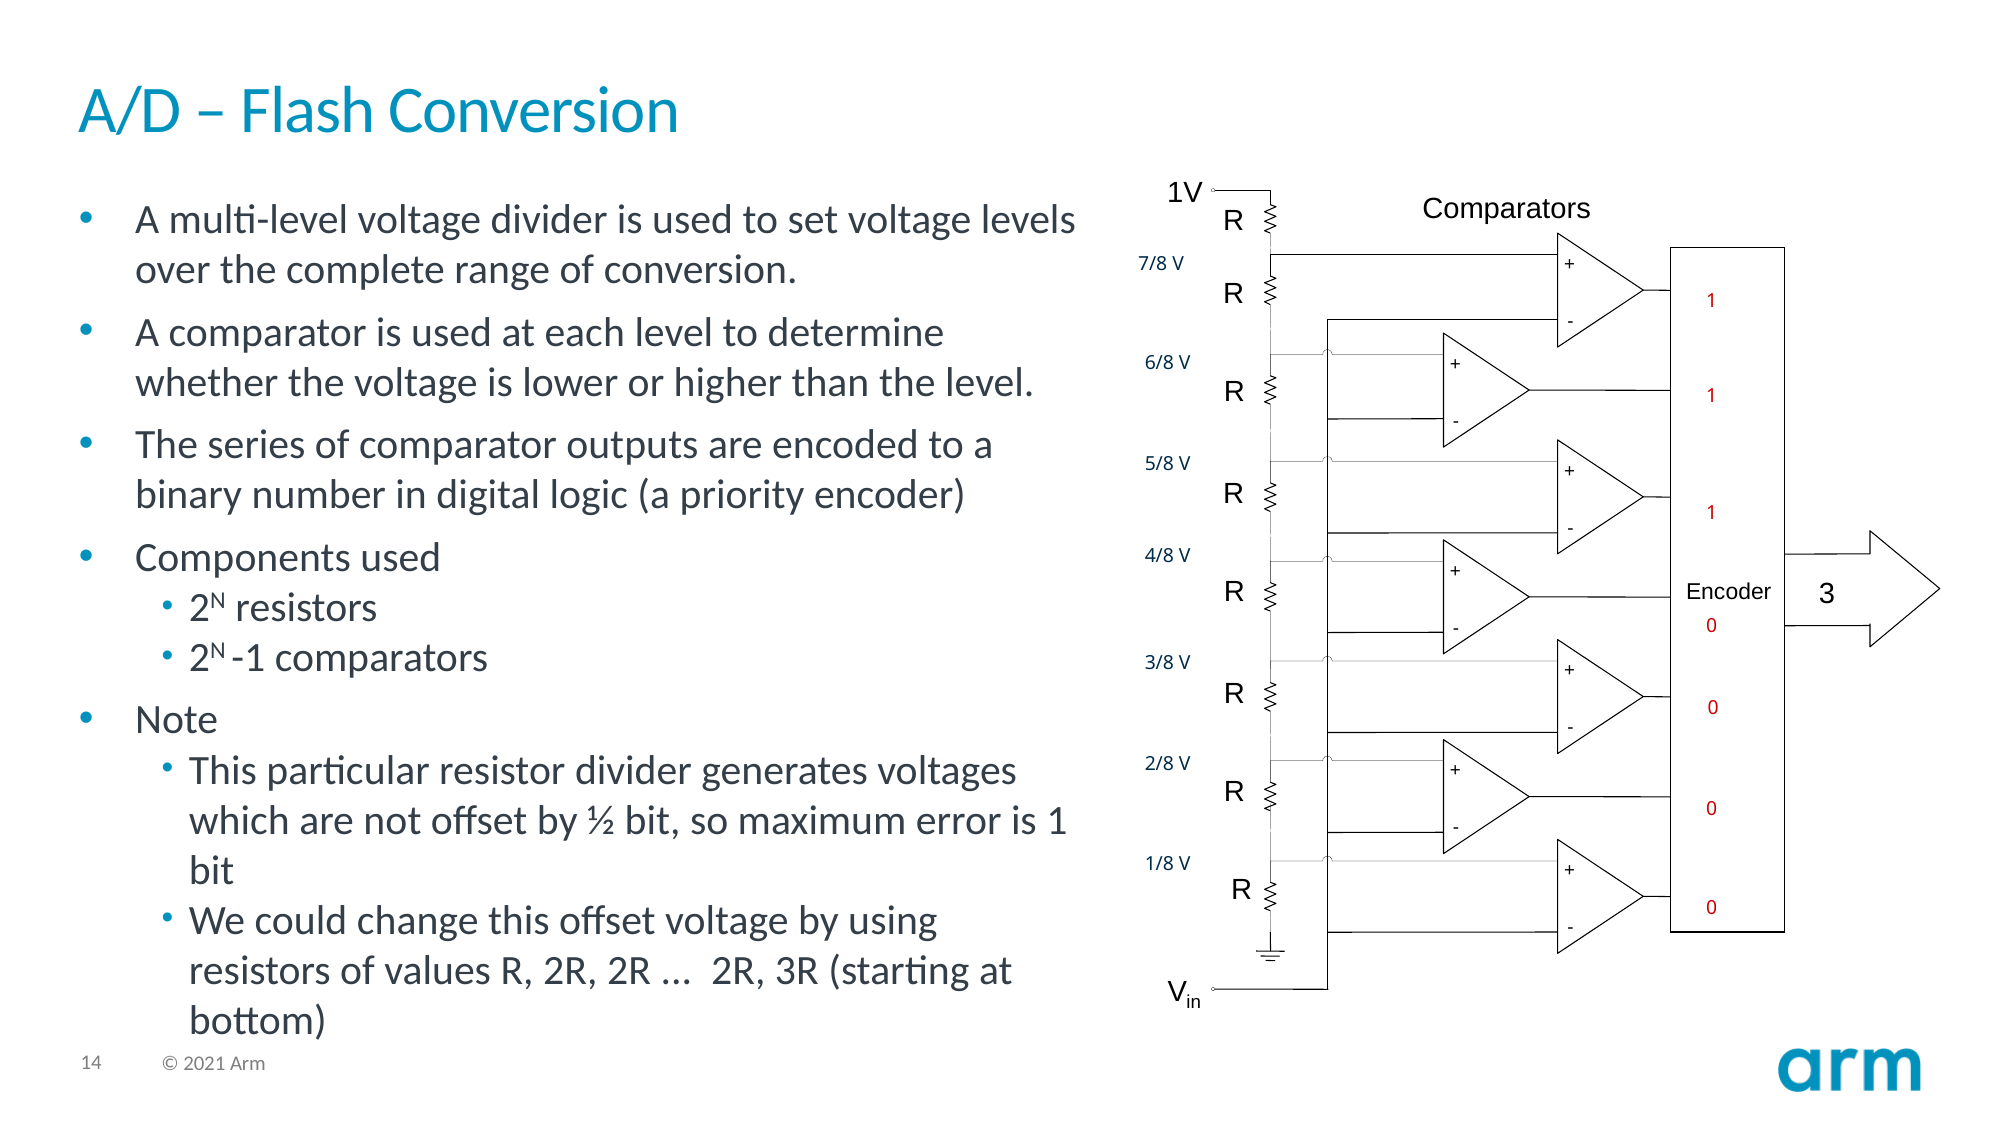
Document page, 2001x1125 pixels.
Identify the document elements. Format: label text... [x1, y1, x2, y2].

list A multi-level voltage divider is used to set voltage levels over the complete range of conversion. A comparator is used at each level to determine whether the voltage is lower or higher than the level. The series of comparator outputs are encoded to a binary number in digital logic (a priority encoder) Components used 2N resistors 2N -1 comparators Note This particular resistor divider generates voltages which are not offset by ½ bit, so maximum error is 1 bit We could change this offset voltage by using resistors of values R, 2R, 2R ... 2R, 3R (starting at bottom) [78, 192, 1082, 1004]
picture [1777, 1047, 1922, 1093]
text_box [1099, 173, 1940, 1013]
title A/D – Flash Conversion [78, 78, 1922, 186]
